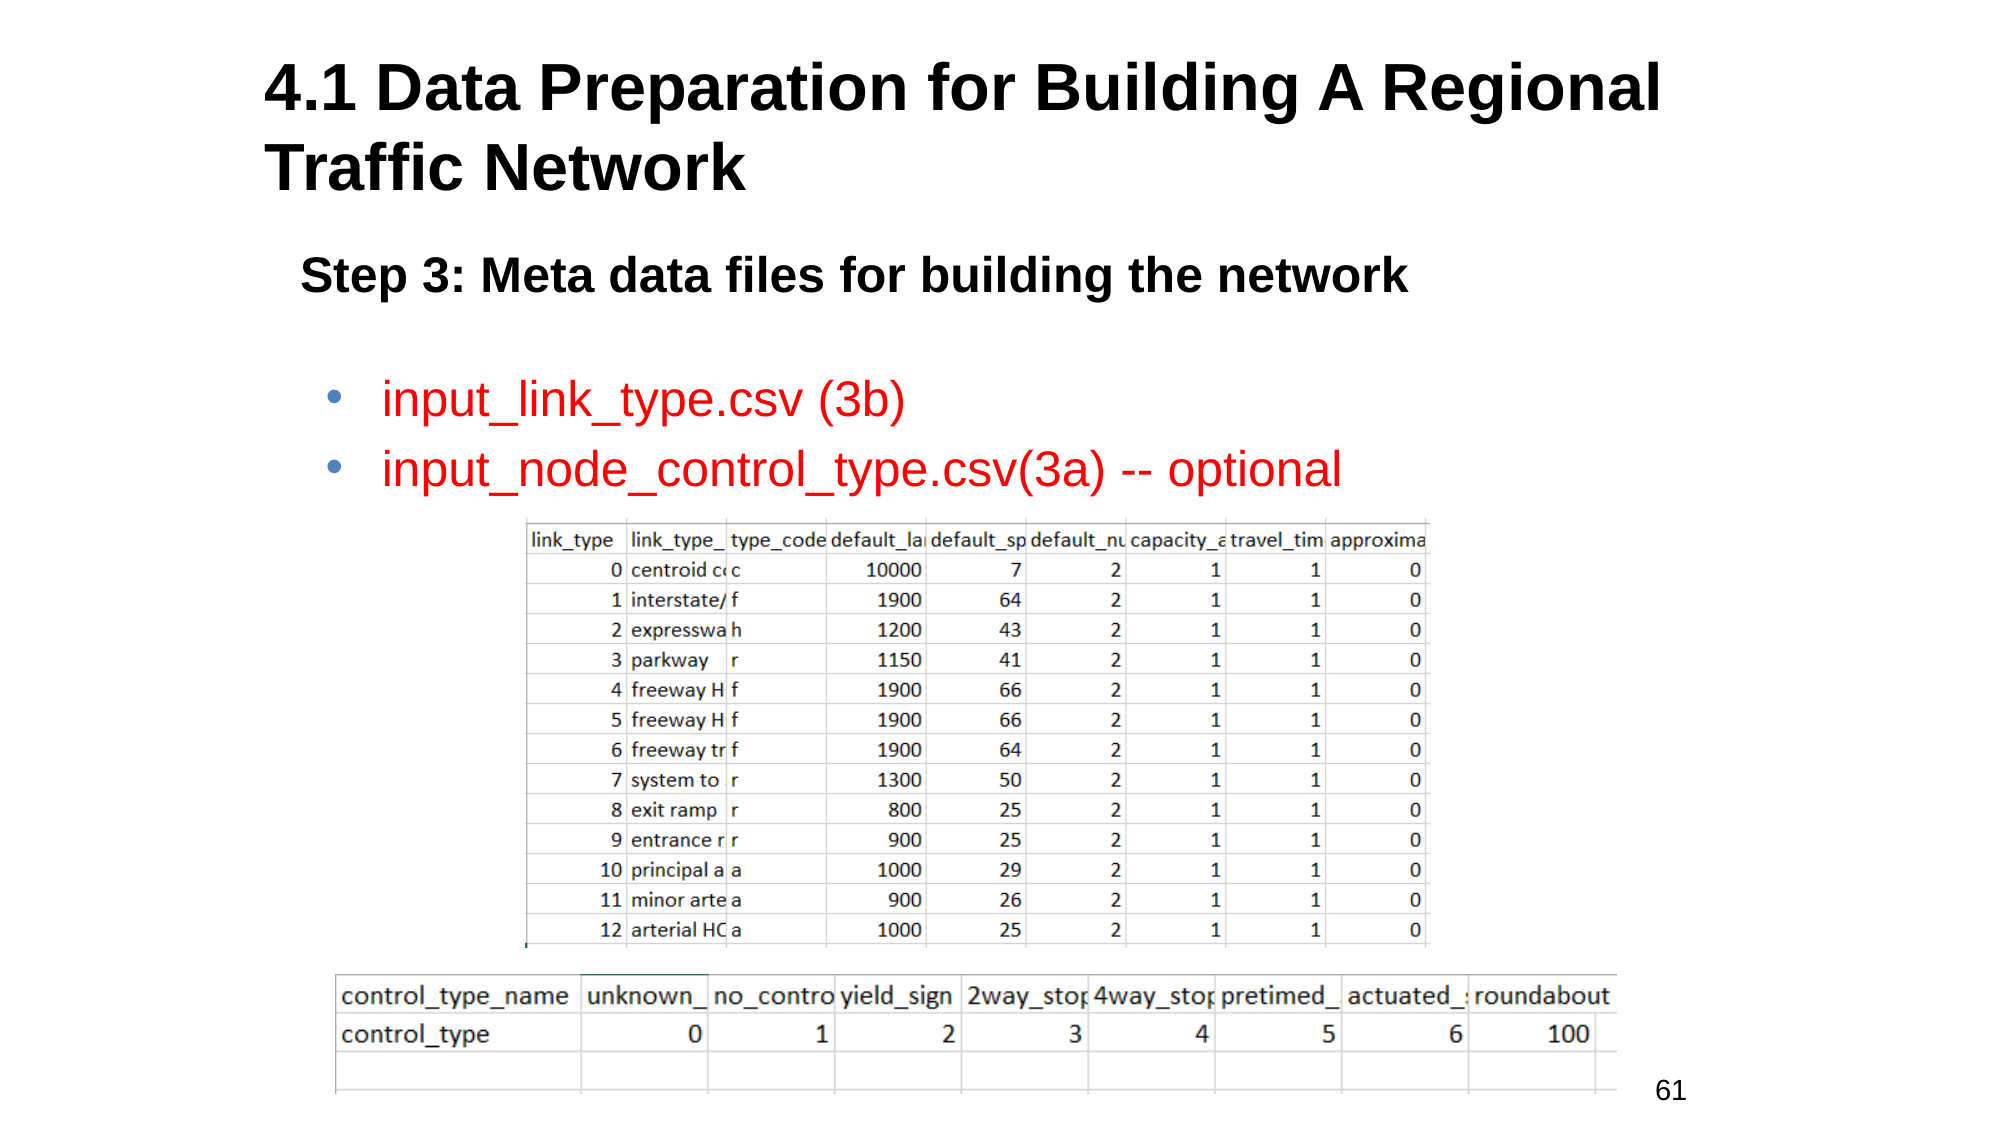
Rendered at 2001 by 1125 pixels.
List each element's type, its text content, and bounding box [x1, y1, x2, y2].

list input_link_type.csv (3b) input_node_control_type.csv(3a) -- optional [310, 358, 1420, 541]
text_box [1640, 1063, 1732, 1124]
picture [334, 974, 1617, 1094]
text_box Step 3: Meta data files for building the network [285, 244, 1732, 342]
text_box 4.1 Data Preparation for Building A Regional Traffic Network [249, 3, 1750, 244]
picture [524, 518, 1431, 948]
